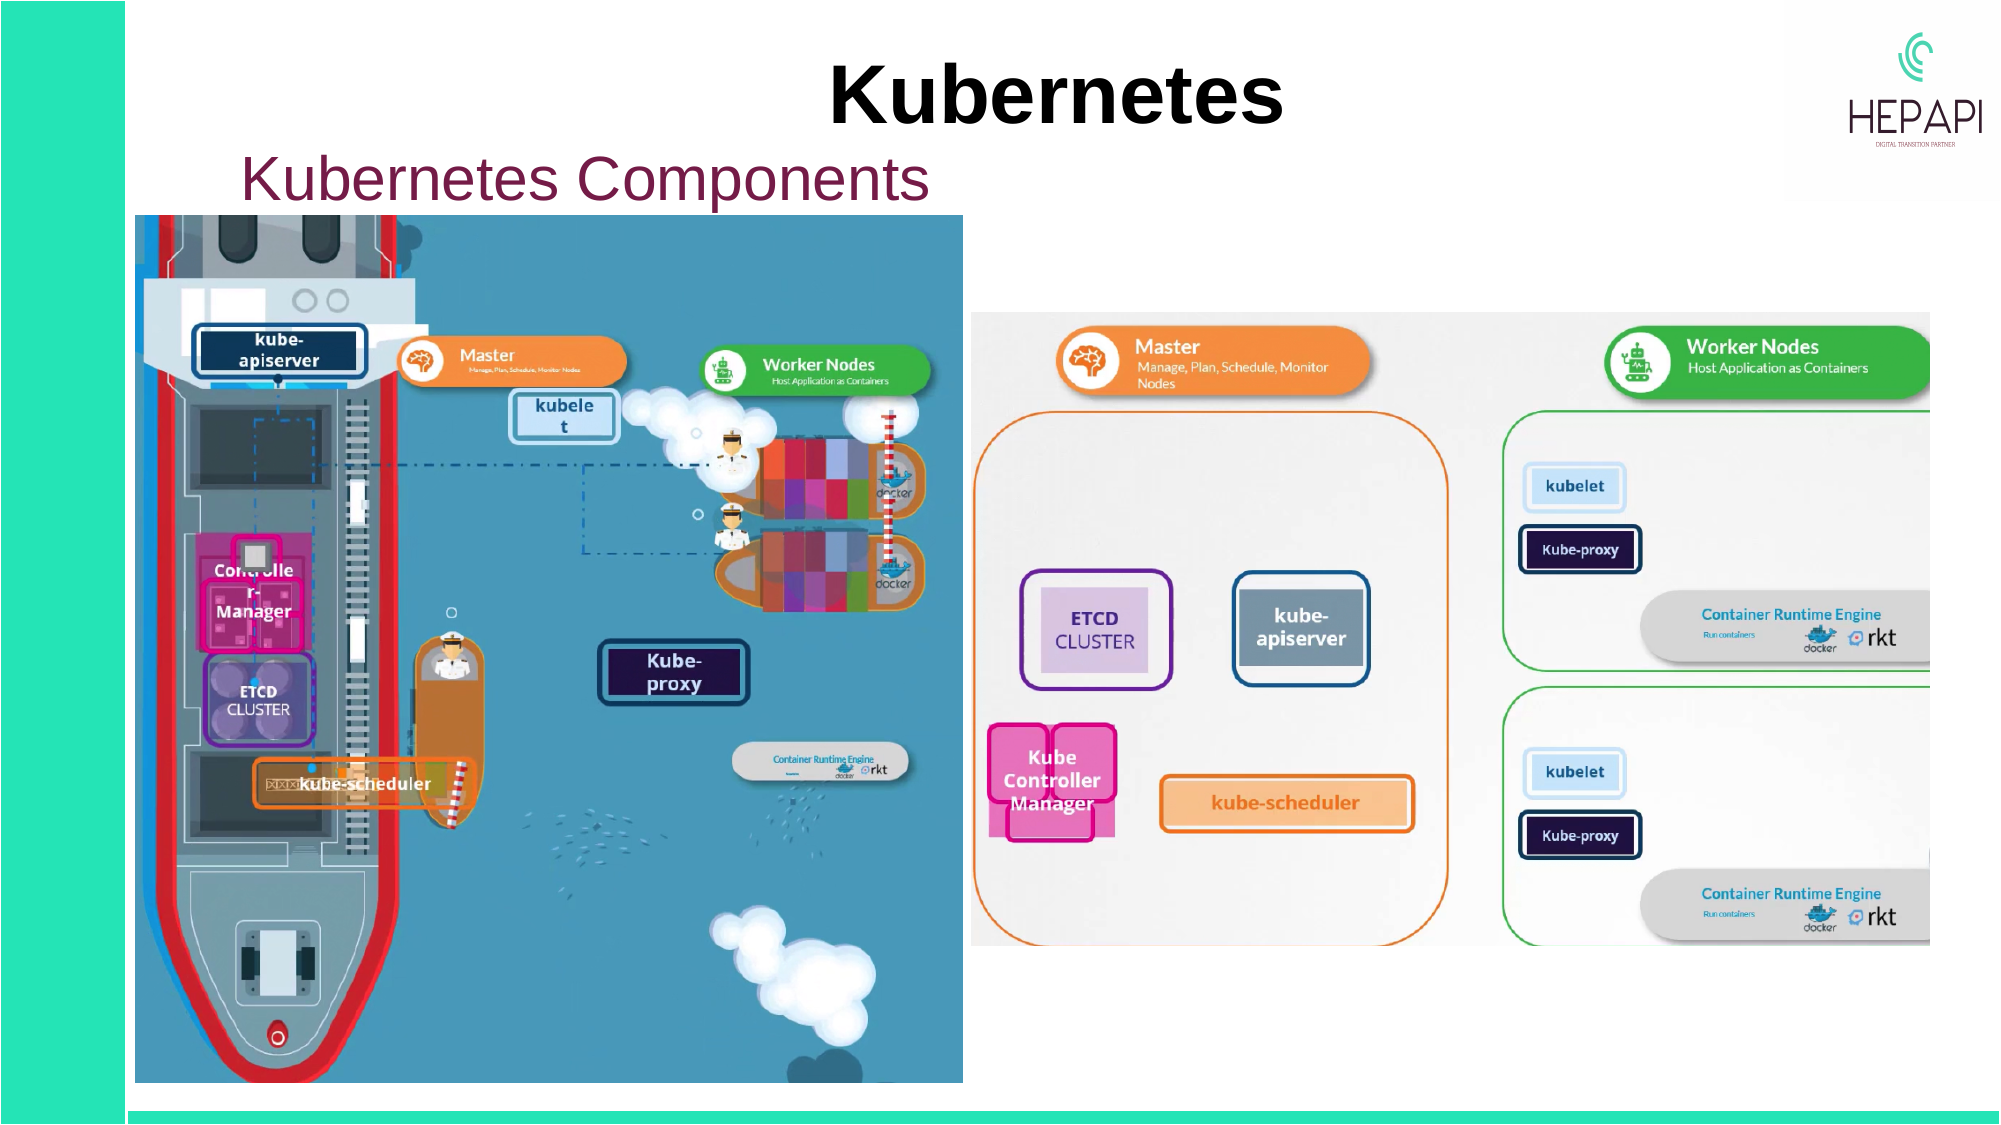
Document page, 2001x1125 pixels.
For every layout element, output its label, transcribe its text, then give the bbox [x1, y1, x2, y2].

text_box Kubernetes [114, 0, 1780, 149]
text_box Kubernetes Components [225, 123, 1846, 229]
text_box [0, 0, 127, 1125]
text_box [126, 1109, 2000, 1125]
picture [971, 311, 1930, 946]
picture [135, 215, 963, 1084]
picture [1784, 0, 2000, 201]
